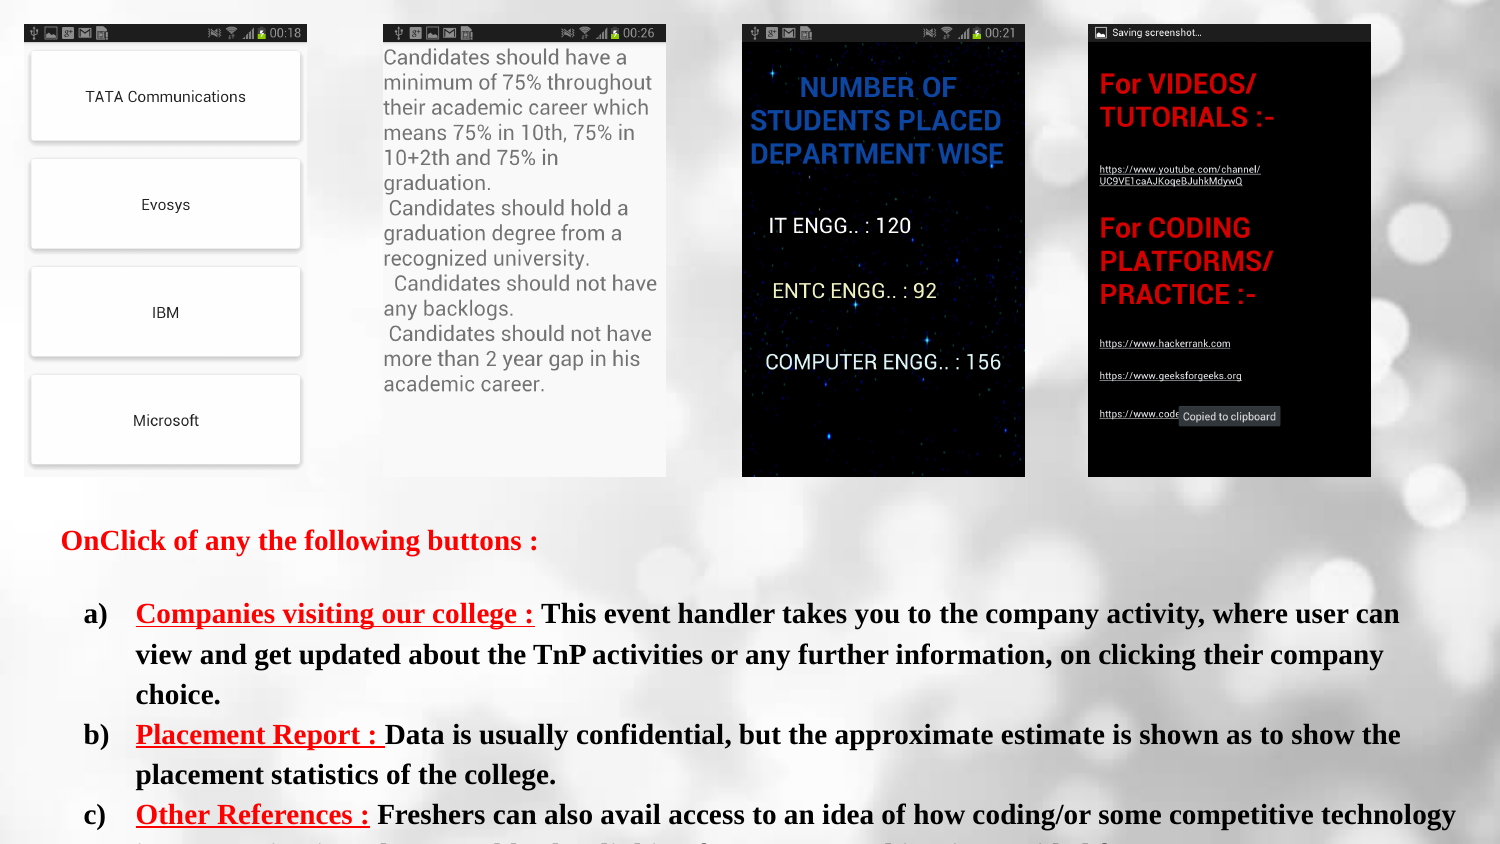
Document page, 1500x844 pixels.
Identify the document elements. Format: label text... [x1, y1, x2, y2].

list OnClick of any the following buttons : Companies visiting our college : This event handler takes you to the company activity, where user can view and get updated about the TnP activities or any further information, on clicking their company choice. Placement Report : Data is usually confidential, but the approximate estimate is shown as to show the placement statistics of the college. Other References : Freshers can also avail access to an idea of how coding/or some competitive technology is progressing in today’s world. Also, linking from app to webiste is provided for easy connection/direction. [45, 501, 1480, 835]
picture [0, 0, 1500, 844]
